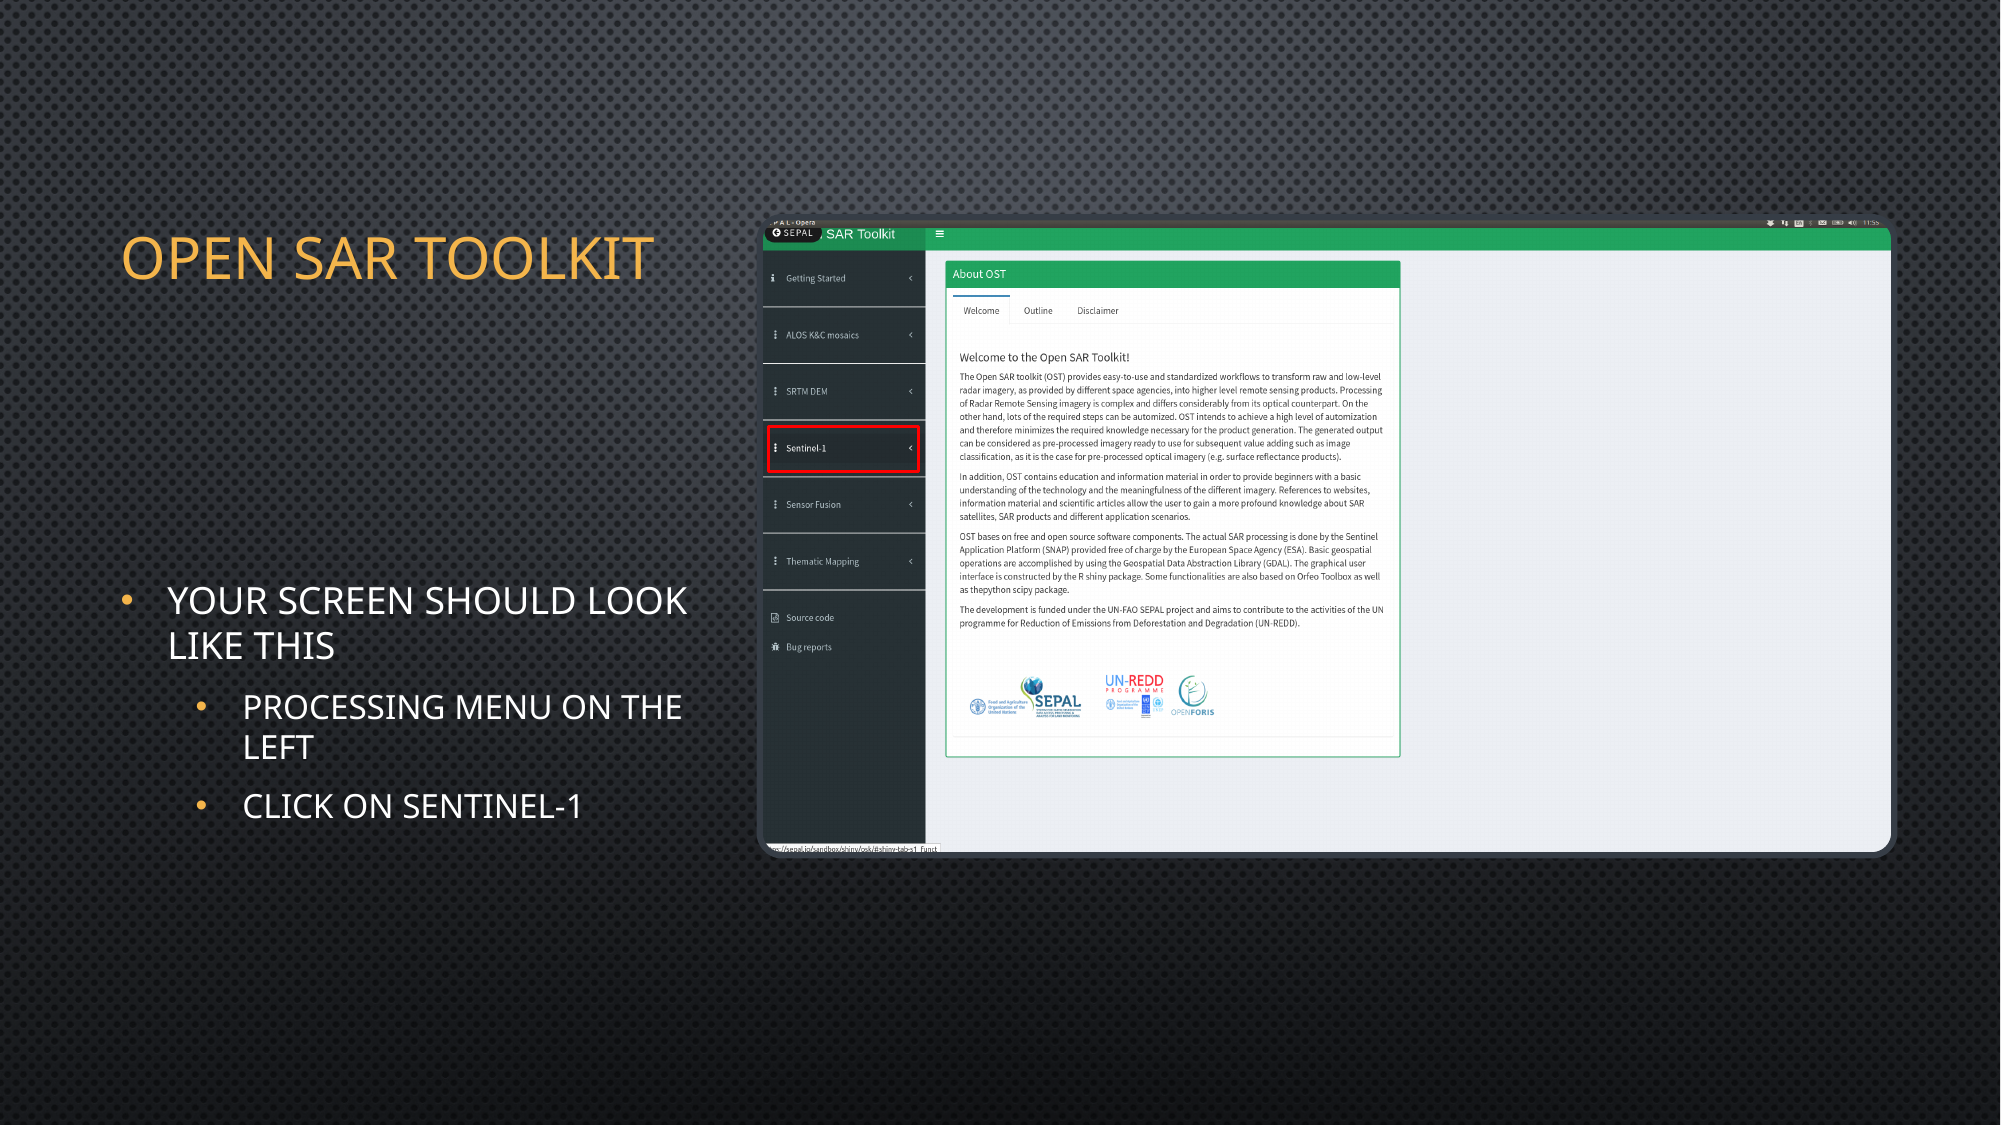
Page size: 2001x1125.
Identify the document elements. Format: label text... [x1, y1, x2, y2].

list Your screen should look like this Processing menu on the left Click on Sentinel-1 [105, 437, 704, 966]
picture [759, 216, 1895, 856]
title OPEN Sar TOOLKIT [105, 99, 704, 413]
